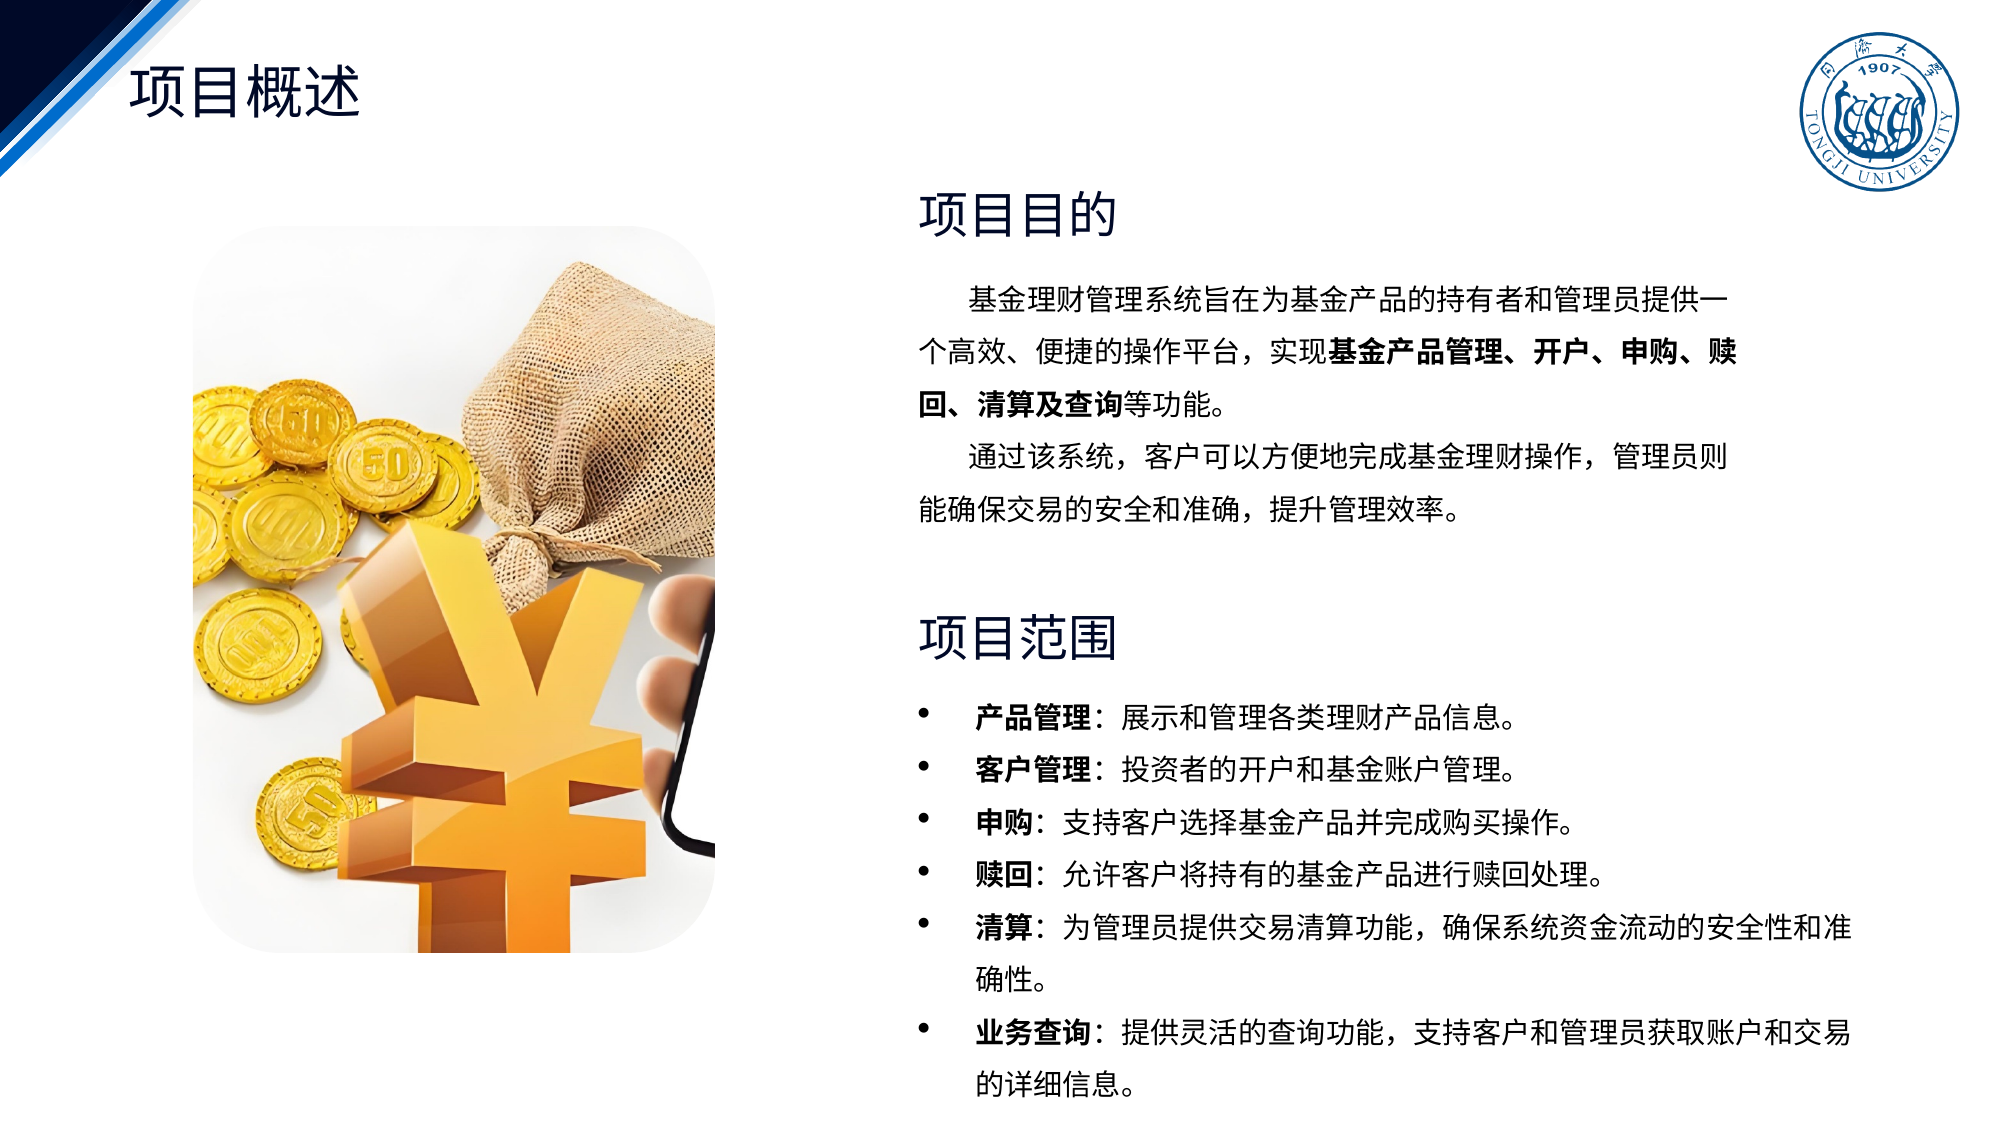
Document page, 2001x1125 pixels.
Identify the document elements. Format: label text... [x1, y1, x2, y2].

text_box 项目范围 [904, 580, 1183, 674]
picture [1799, 31, 1960, 192]
text_box 产品管理：展示和管理各类理财产品信息。 客户管理：投资者的开户和基金账户管理。 申购：支持客户选择基金产品并完成购买操作。 赎回：允许客户将持有的基金产品进行赎回处理。 清算：为管理员提供交易清算功能，确保系统资金流动的安全性和准确性。 业务查询：提供灵活的查询功能，支持客户和管理员获取账户和交易的详细信息。 [904, 674, 1886, 1109]
text_box 基金理财管理系统旨在为基金产品的持有者和管理员提供一个高效、便捷的操作平台，实现基金产品管理、开户、申购、赎回、清算及查询等功能。 通过该系统，客户可以方便地完成基金理财操作，管理员则能确保交易的安全和准确，提升管理效率。 [904, 256, 1761, 534]
text_box 项目概述 [113, 47, 563, 133]
text_box 项目目的 [904, 158, 1183, 252]
picture [192, 226, 715, 953]
